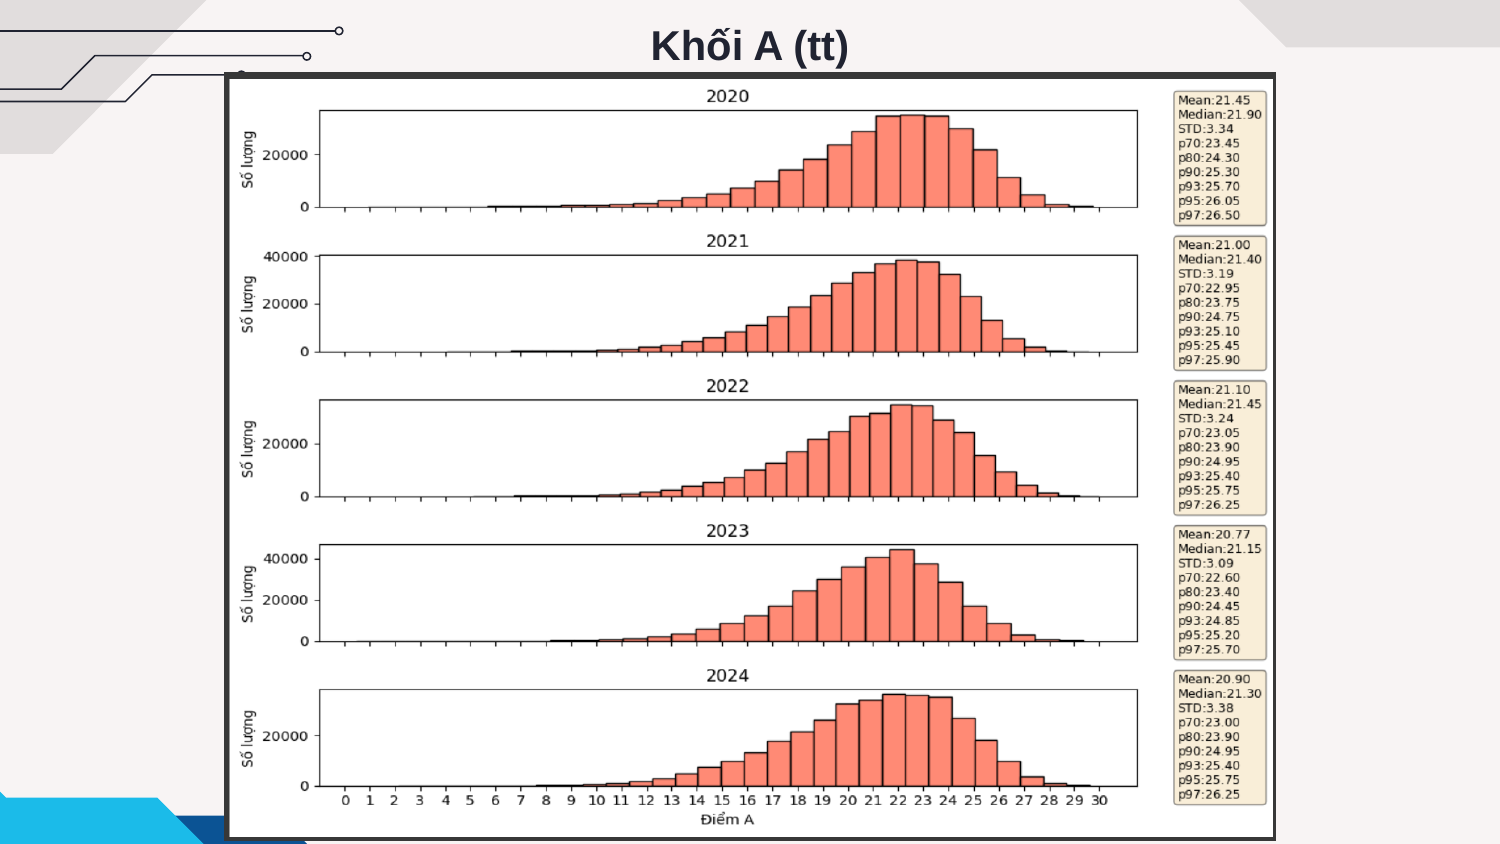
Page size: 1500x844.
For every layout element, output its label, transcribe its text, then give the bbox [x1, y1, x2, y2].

title Khối A (tt) [236, 3, 1264, 71]
picture [224, 72, 1276, 841]
